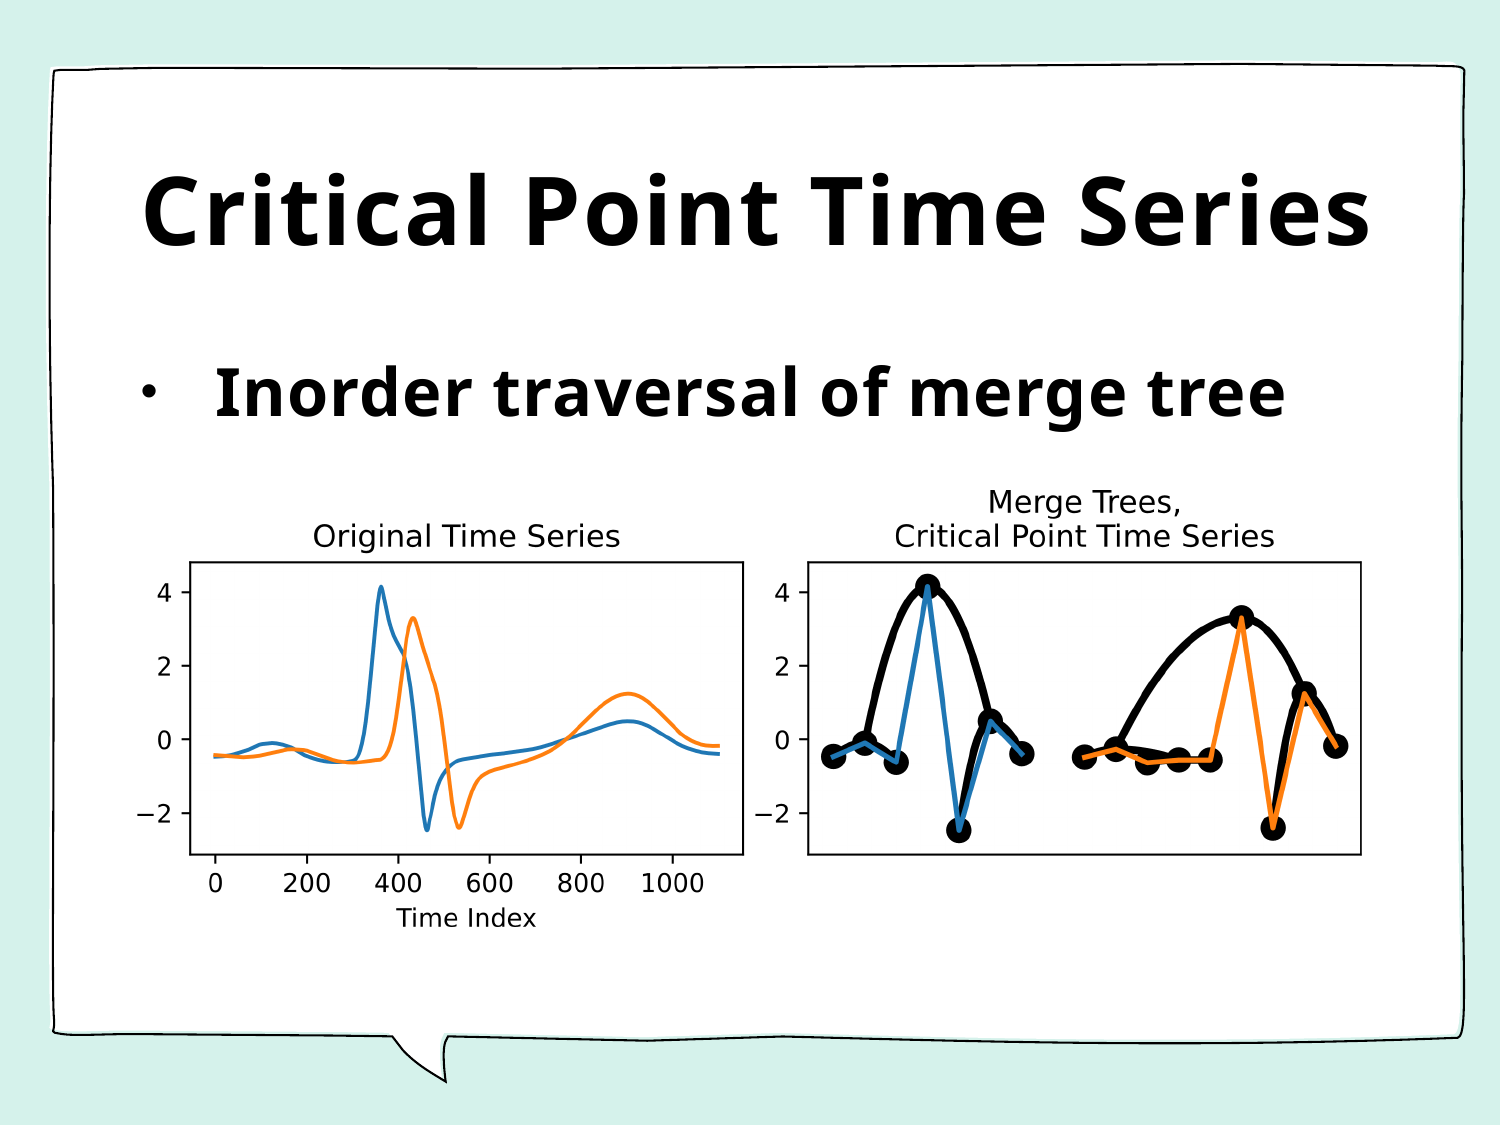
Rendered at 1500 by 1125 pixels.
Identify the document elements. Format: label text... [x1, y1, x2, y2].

picture [137, 490, 1362, 927]
title Critical Point Time Series [125, 91, 1397, 324]
list Inorder traversal of merge tree [125, 342, 1397, 971]
